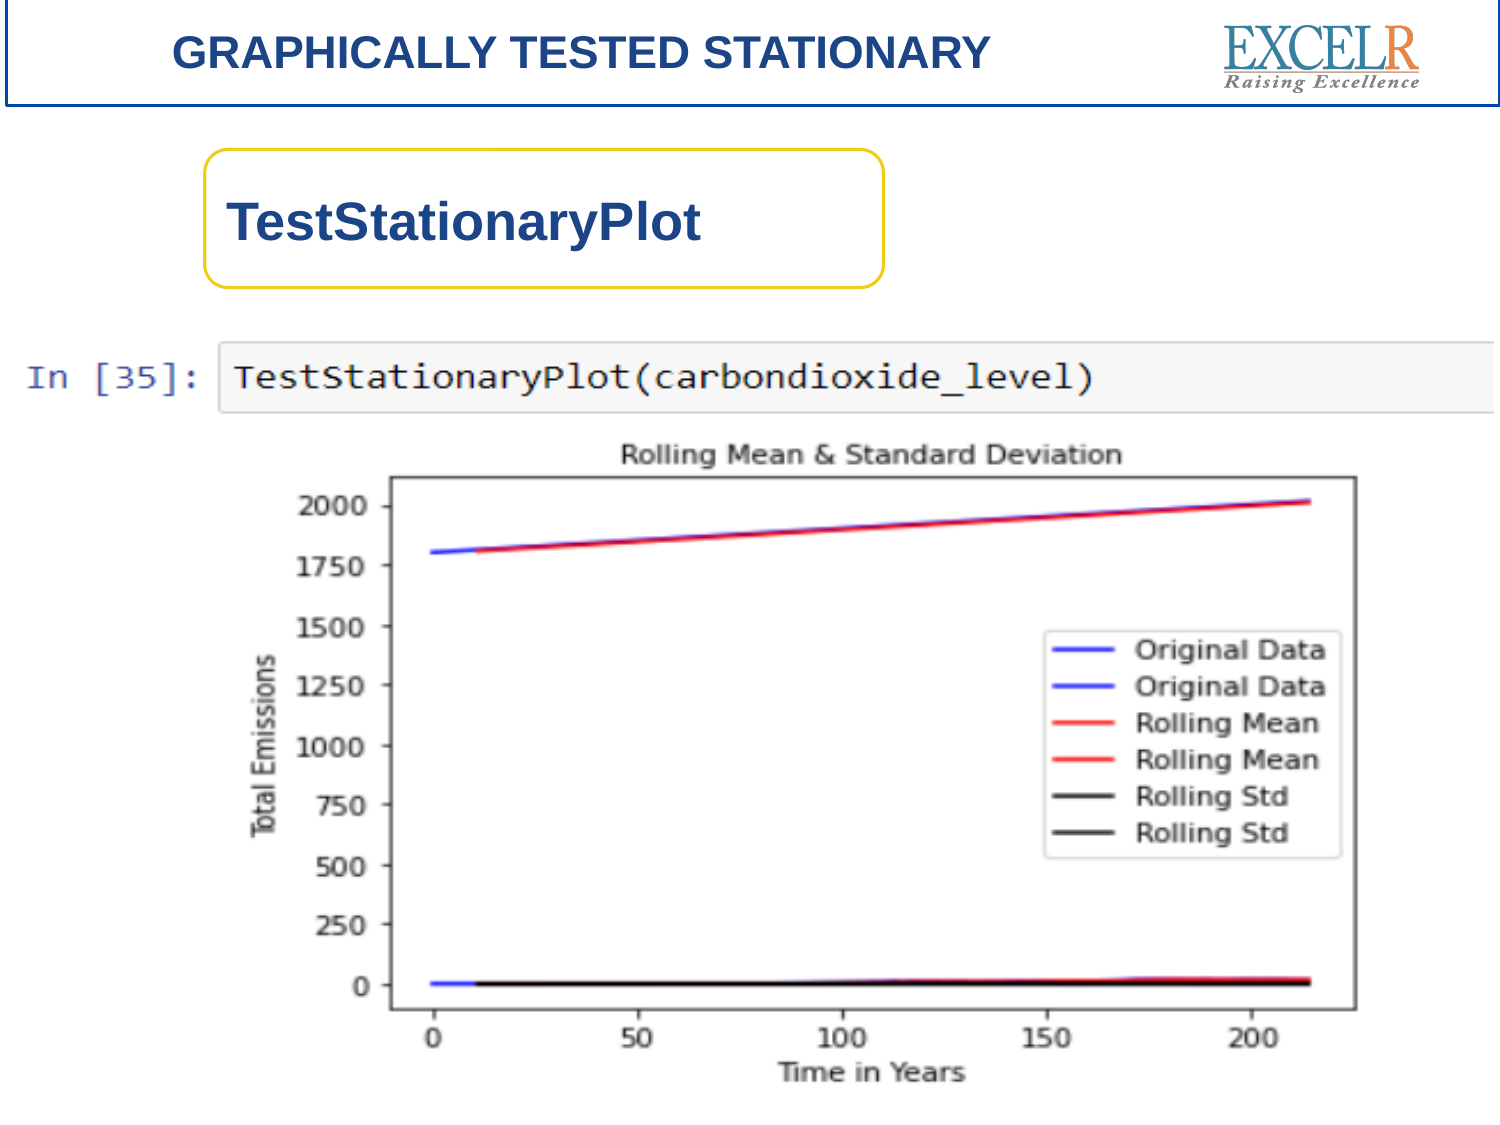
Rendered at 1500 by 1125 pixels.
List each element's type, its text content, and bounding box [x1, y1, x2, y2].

text_box GRAPHICALLY TESTED STATIONARY [6, 0, 1500, 106]
picture [1223, 25, 1420, 94]
text_box TestStationaryPlot [204, 149, 884, 288]
picture [0, 334, 1494, 1125]
